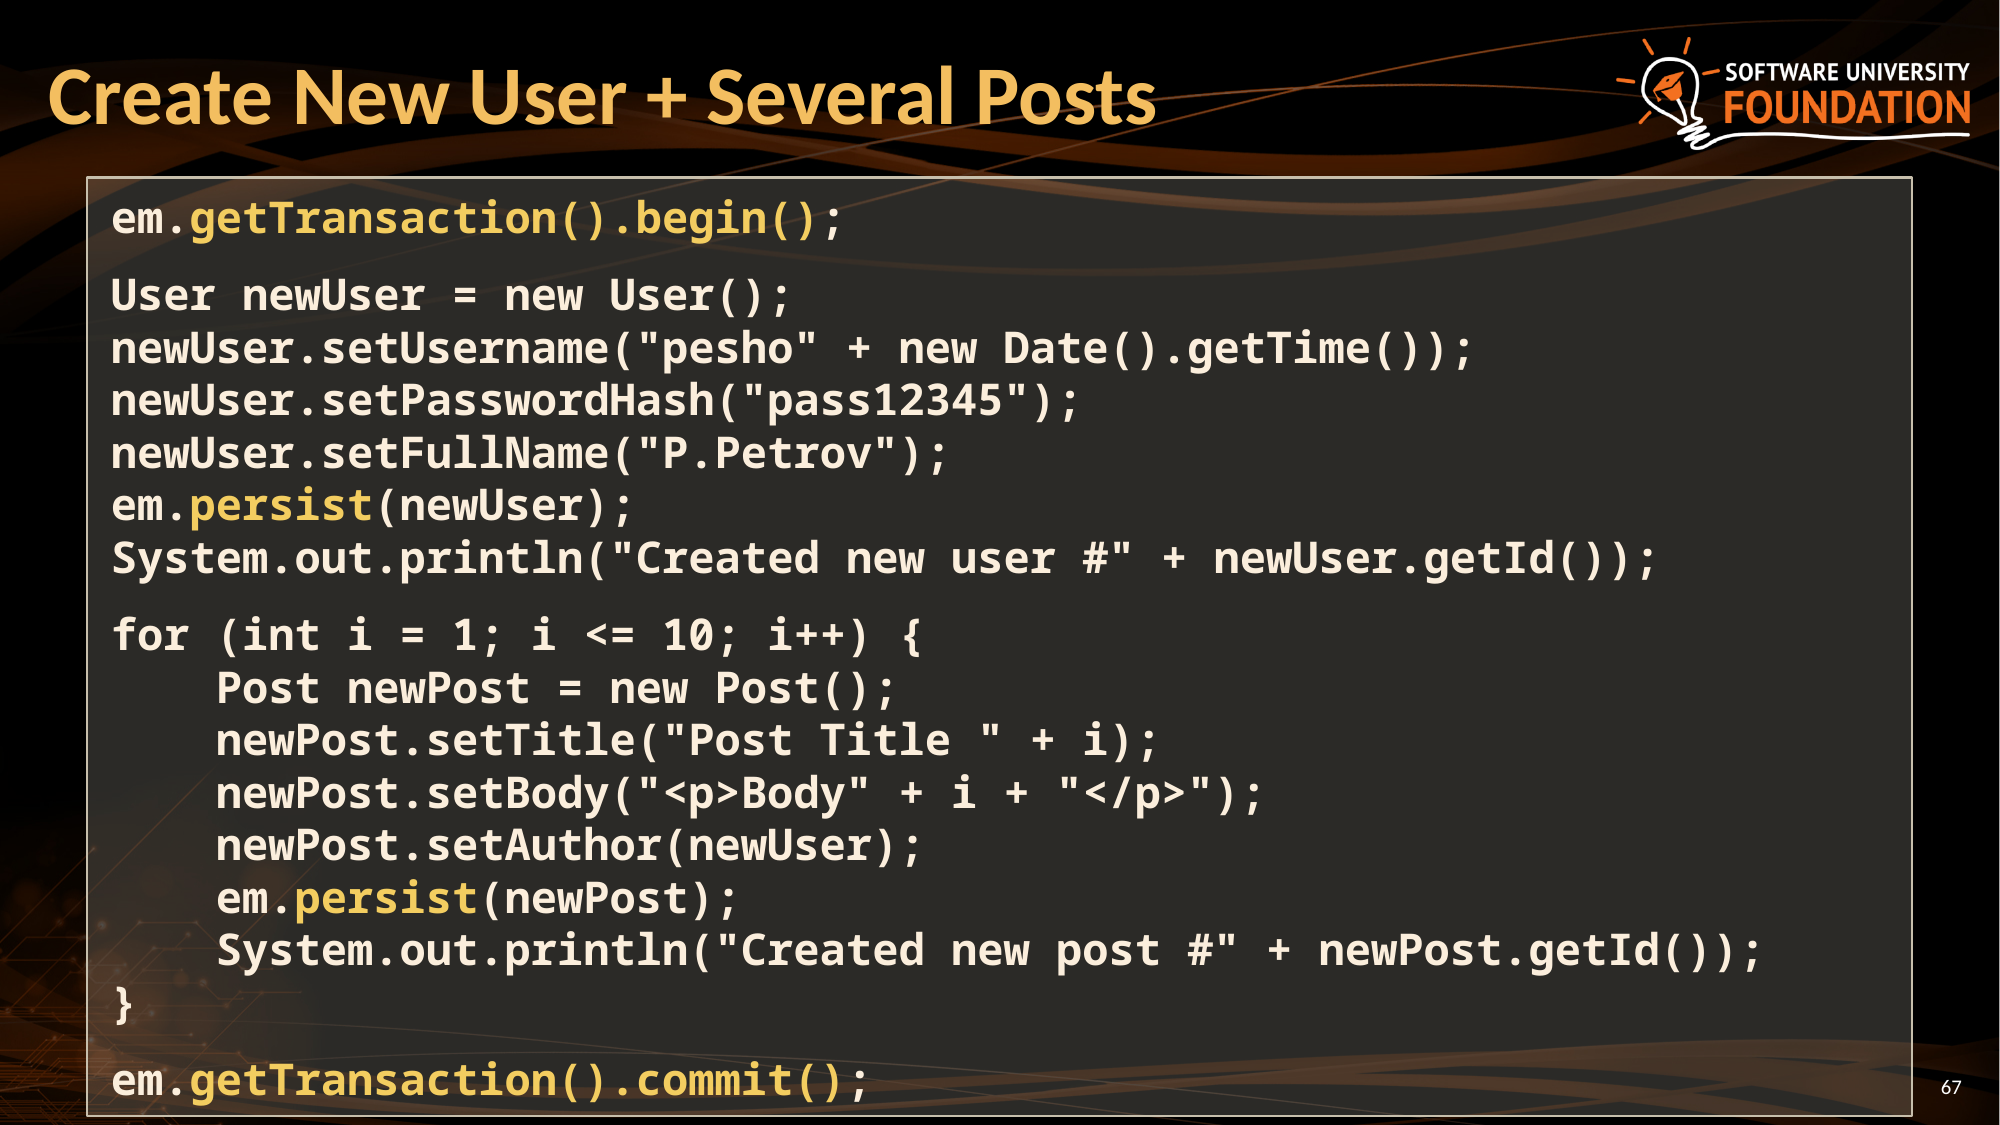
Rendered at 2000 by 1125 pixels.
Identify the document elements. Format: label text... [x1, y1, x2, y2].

text_box em.getTransaction().begin(); User newUser = new User(); newUser.setUsername("pesho" + new Date().getTime()); newUser.setPasswordHash("pass12345"); newUser.setFullName("P.Petrov"); em.persist(newUser); System.out.println("Created new user #" + newUser.getId()); for (int i = 1; i <= 10; i++) { Post newPost = new Post(); newPost.setTitle("Post Title " + i); newPost.setBody("<p>Body" + i + "</p>"); newPost.setAuthor(newUser); em.persist(newPost); System.out.println("Created new post #" + newPost.getId()); } em.getTransaction().commit(); [87, 177, 1913, 1117]
title Create New User + Several Posts [30, 6, 1602, 189]
slide_number 67 [1913, 1070, 1968, 1103]
picture [0, 0, 2000, 1125]
